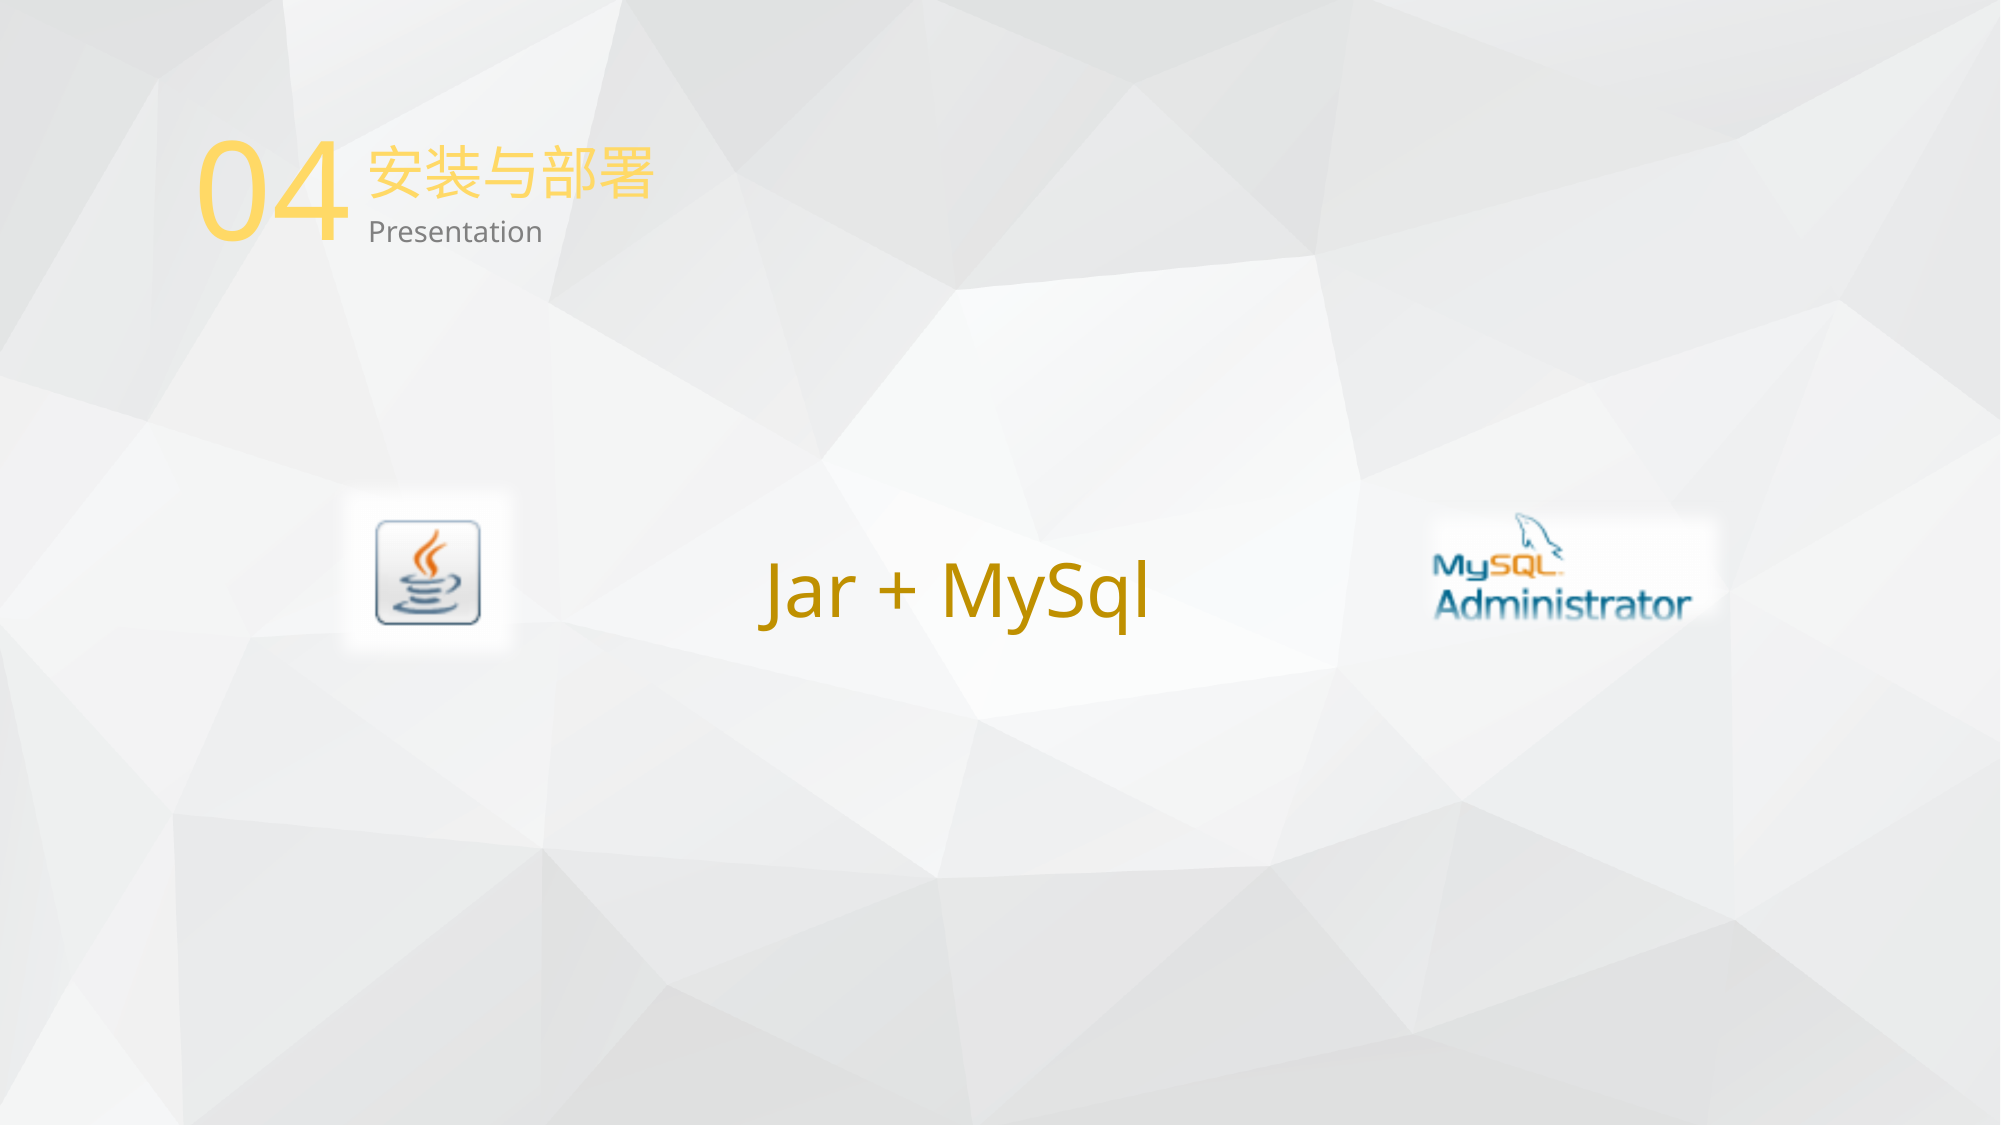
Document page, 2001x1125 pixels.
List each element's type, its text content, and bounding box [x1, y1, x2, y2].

picture [0, 0, 2001, 1125]
text_box Jar + MySql [749, 535, 1415, 640]
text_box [179, 95, 819, 278]
